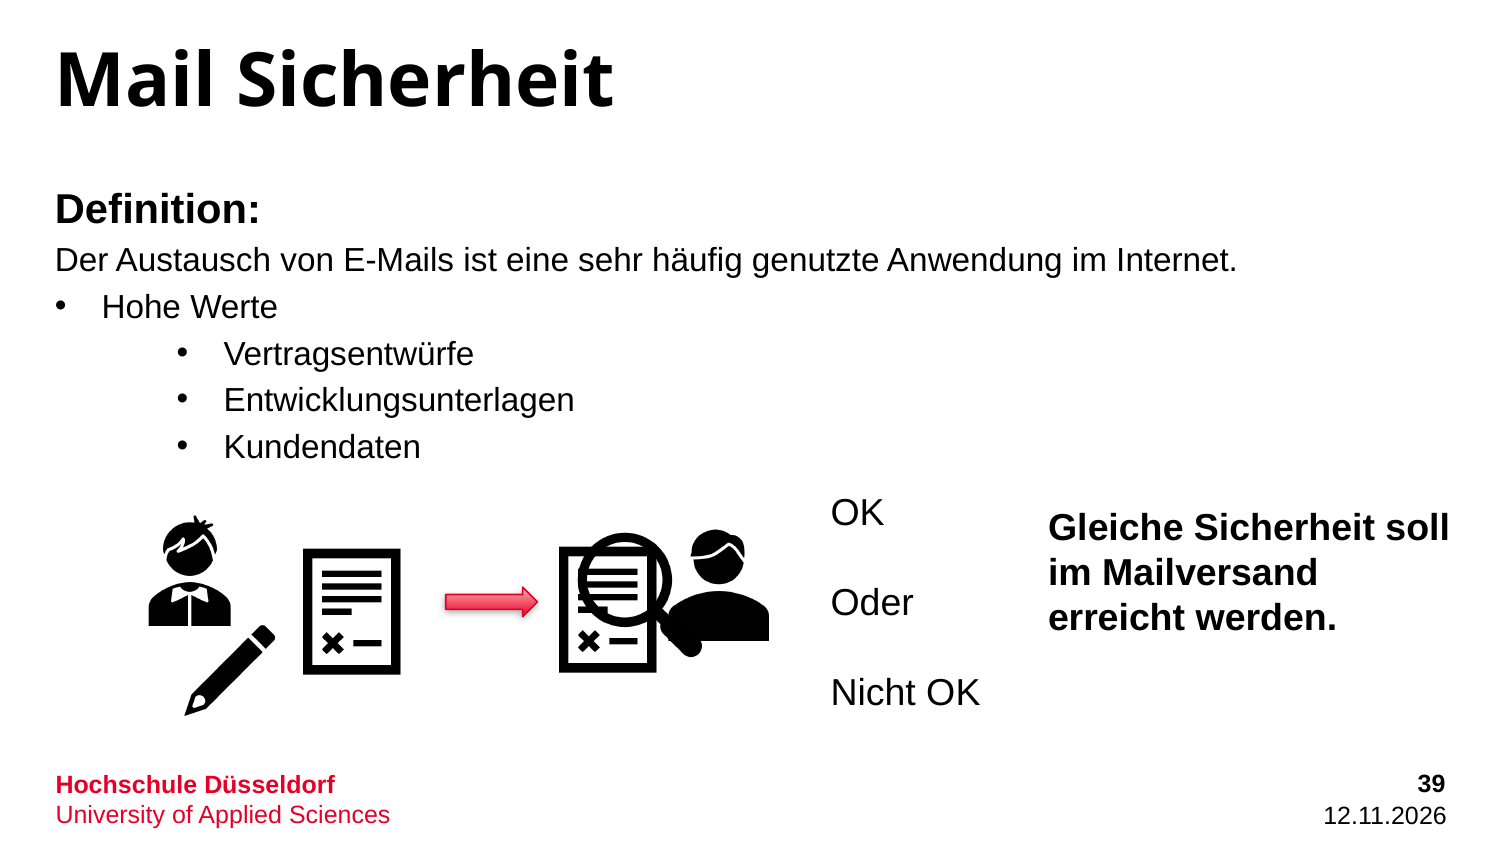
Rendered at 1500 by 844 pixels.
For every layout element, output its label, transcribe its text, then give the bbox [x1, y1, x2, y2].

picture [114, 497, 427, 725]
text_box OK Oder Nicht OK [815, 480, 1226, 721]
list Definition: Der Austausch von E-Mails ist eine sehr häufig genutzte Anwendung im Internet. Hohe Werte Vertragsentwürfe Entwicklungsunterlagen Kundendaten [39, 174, 1461, 745]
text_box Gleiche Sicherheit soll im Mailversand erreicht werden. [1033, 495, 1476, 646]
slide_number 39 [1283, 759, 1461, 815]
title Mail Sicherheit [39, 24, 1461, 160]
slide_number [1305, 785, 1463, 844]
text_box [444, 586, 527, 618]
picture [532, 511, 795, 685]
